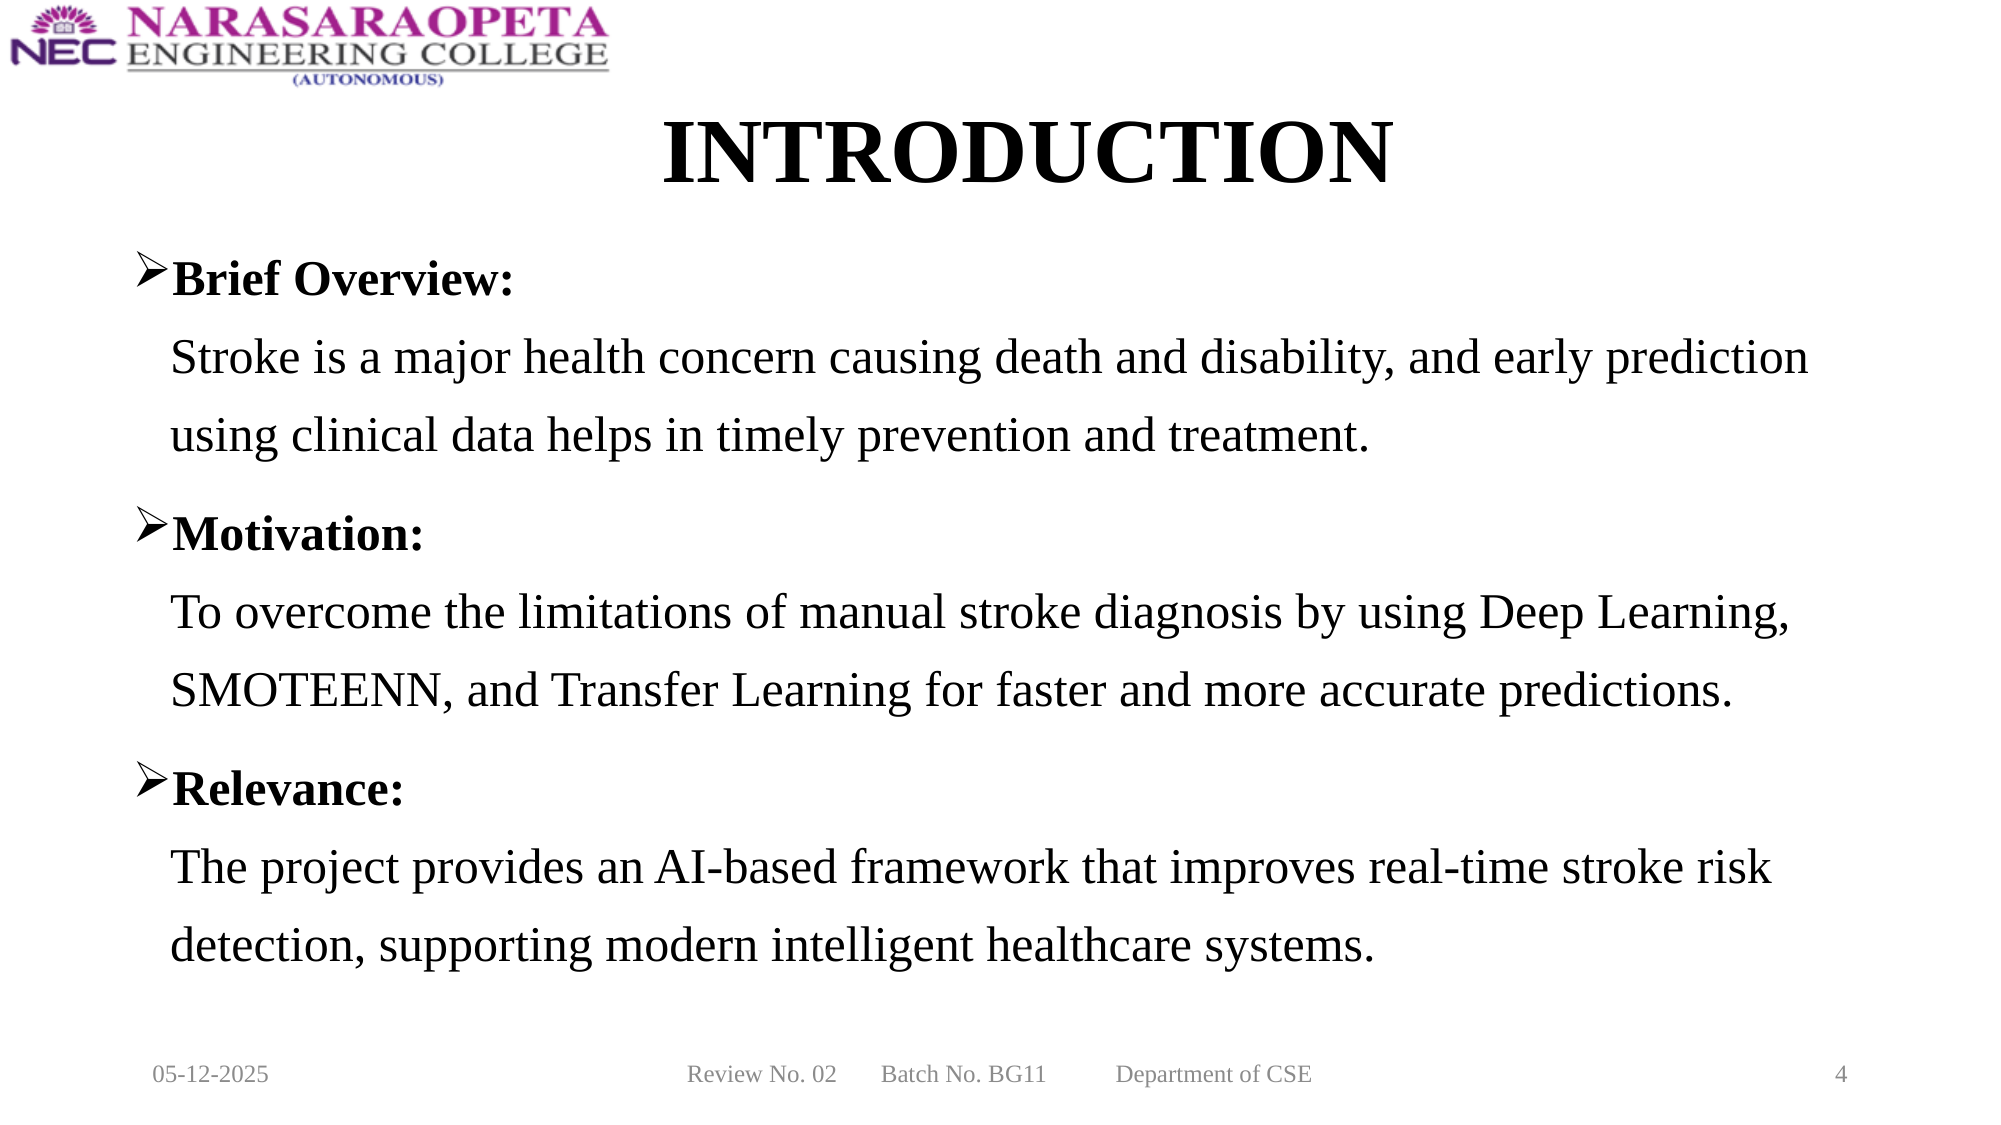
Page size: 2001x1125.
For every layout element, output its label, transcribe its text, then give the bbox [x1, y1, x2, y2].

title INTRODUCTION [193, 59, 1863, 220]
list Brief Overview: Stroke is a major health concern causing death and disability, and early prediction using clinical data helps in timely prevention and treatment. Motivation: To overcome the limitations of manual stroke diagnosis by using Deep Learning, SMOTEENN, and Transfer Learning for faster and more accurate predictions. Relevance: The project provides an AI-based framework that improves real-time stroke risk detection, supporting modern intelligent healthcare systems. [117, 220, 1863, 1026]
footer Review No. 02 Batch No. BG11 Department of CSE [662, 1042, 1338, 1103]
slide_number 4 [1412, 1042, 1863, 1103]
picture [0, 0, 1280, 719]
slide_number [137, 1042, 588, 1103]
